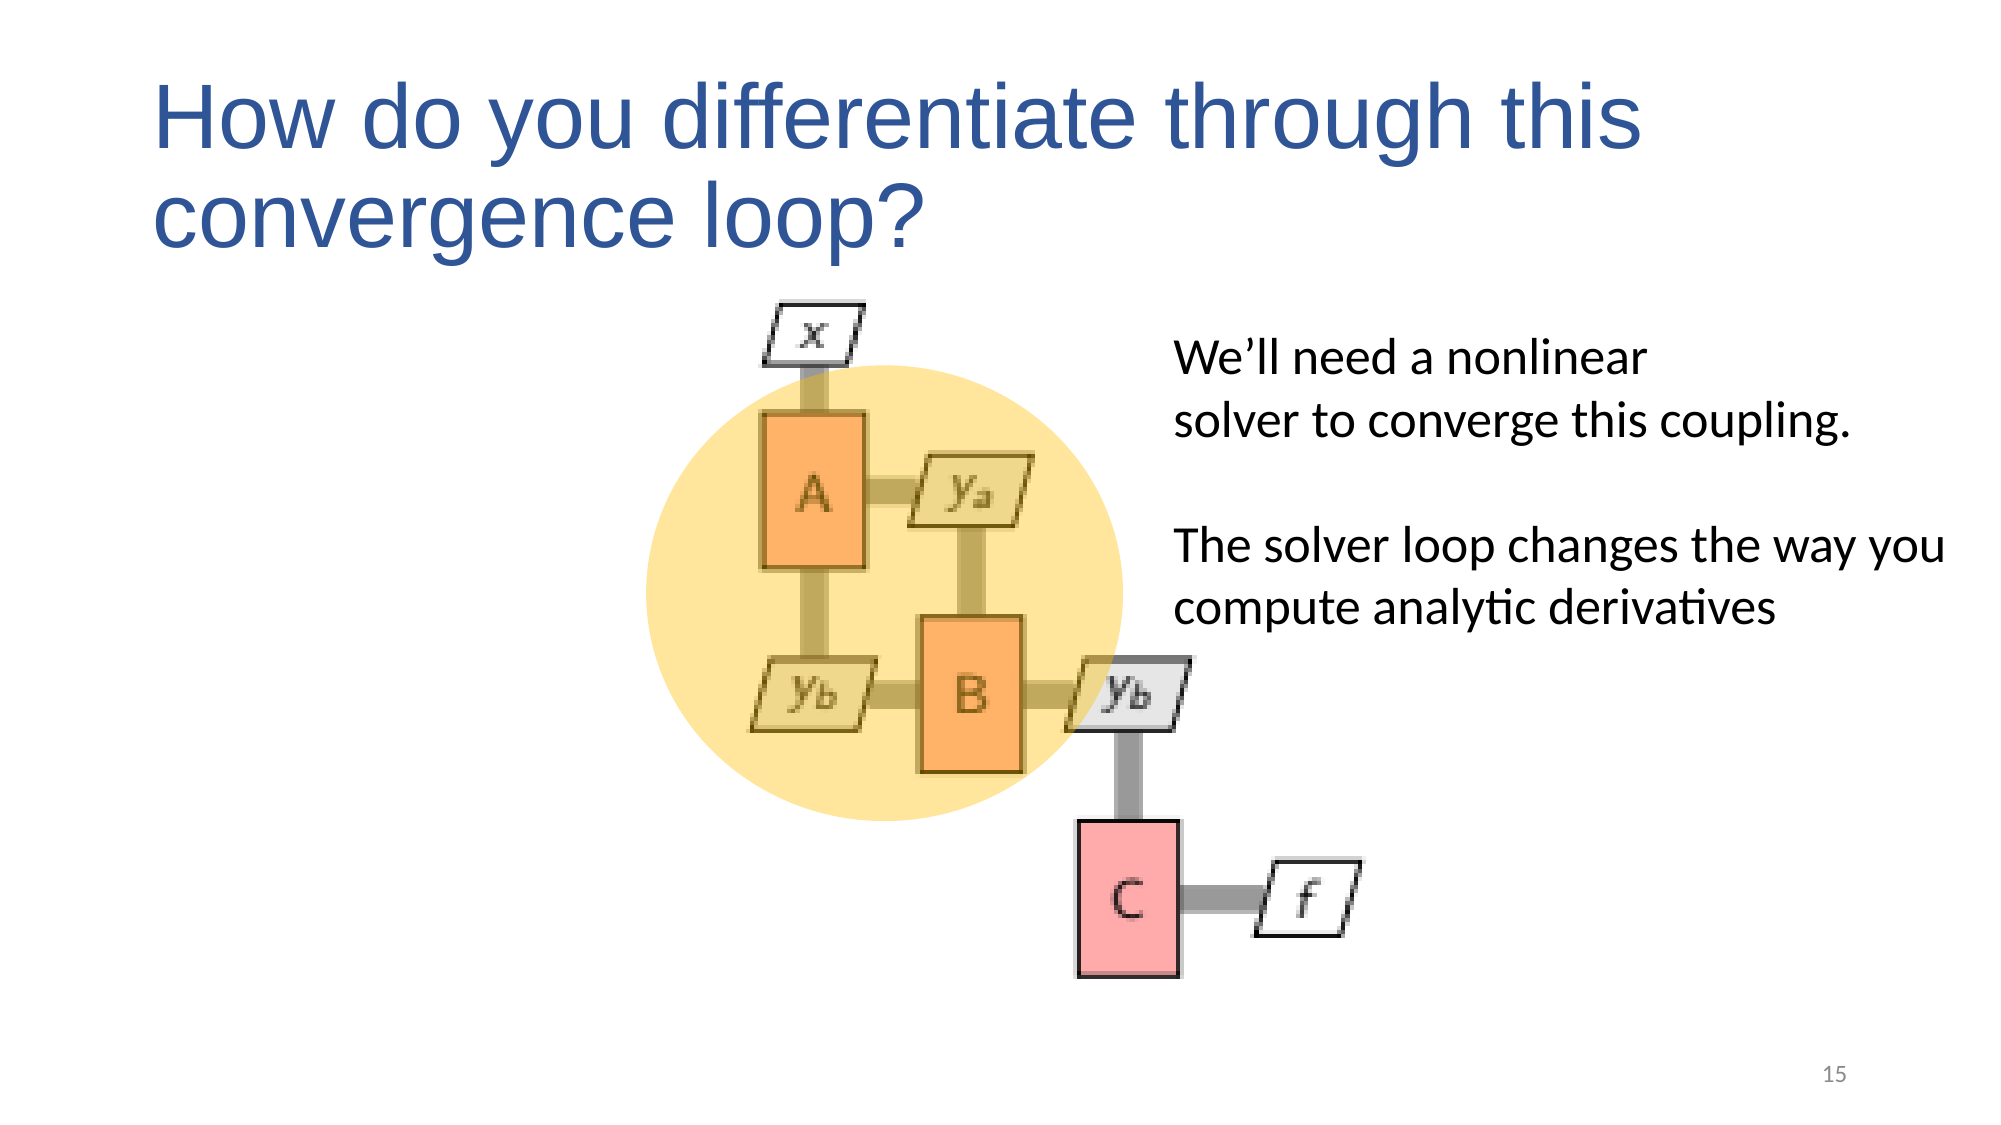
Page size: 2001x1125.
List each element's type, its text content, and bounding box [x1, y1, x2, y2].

title How do you differentiate through this convergence loop? [137, 59, 1863, 278]
picture [705, 258, 1400, 1062]
text_box [645, 441, 705, 745]
text_box We’ll need a nonlinear solver to converge this coupling. The solver loop changes the way you compute analytic derivatives [1400, 315, 1974, 643]
slide_number 15 [1412, 1042, 1863, 1103]
